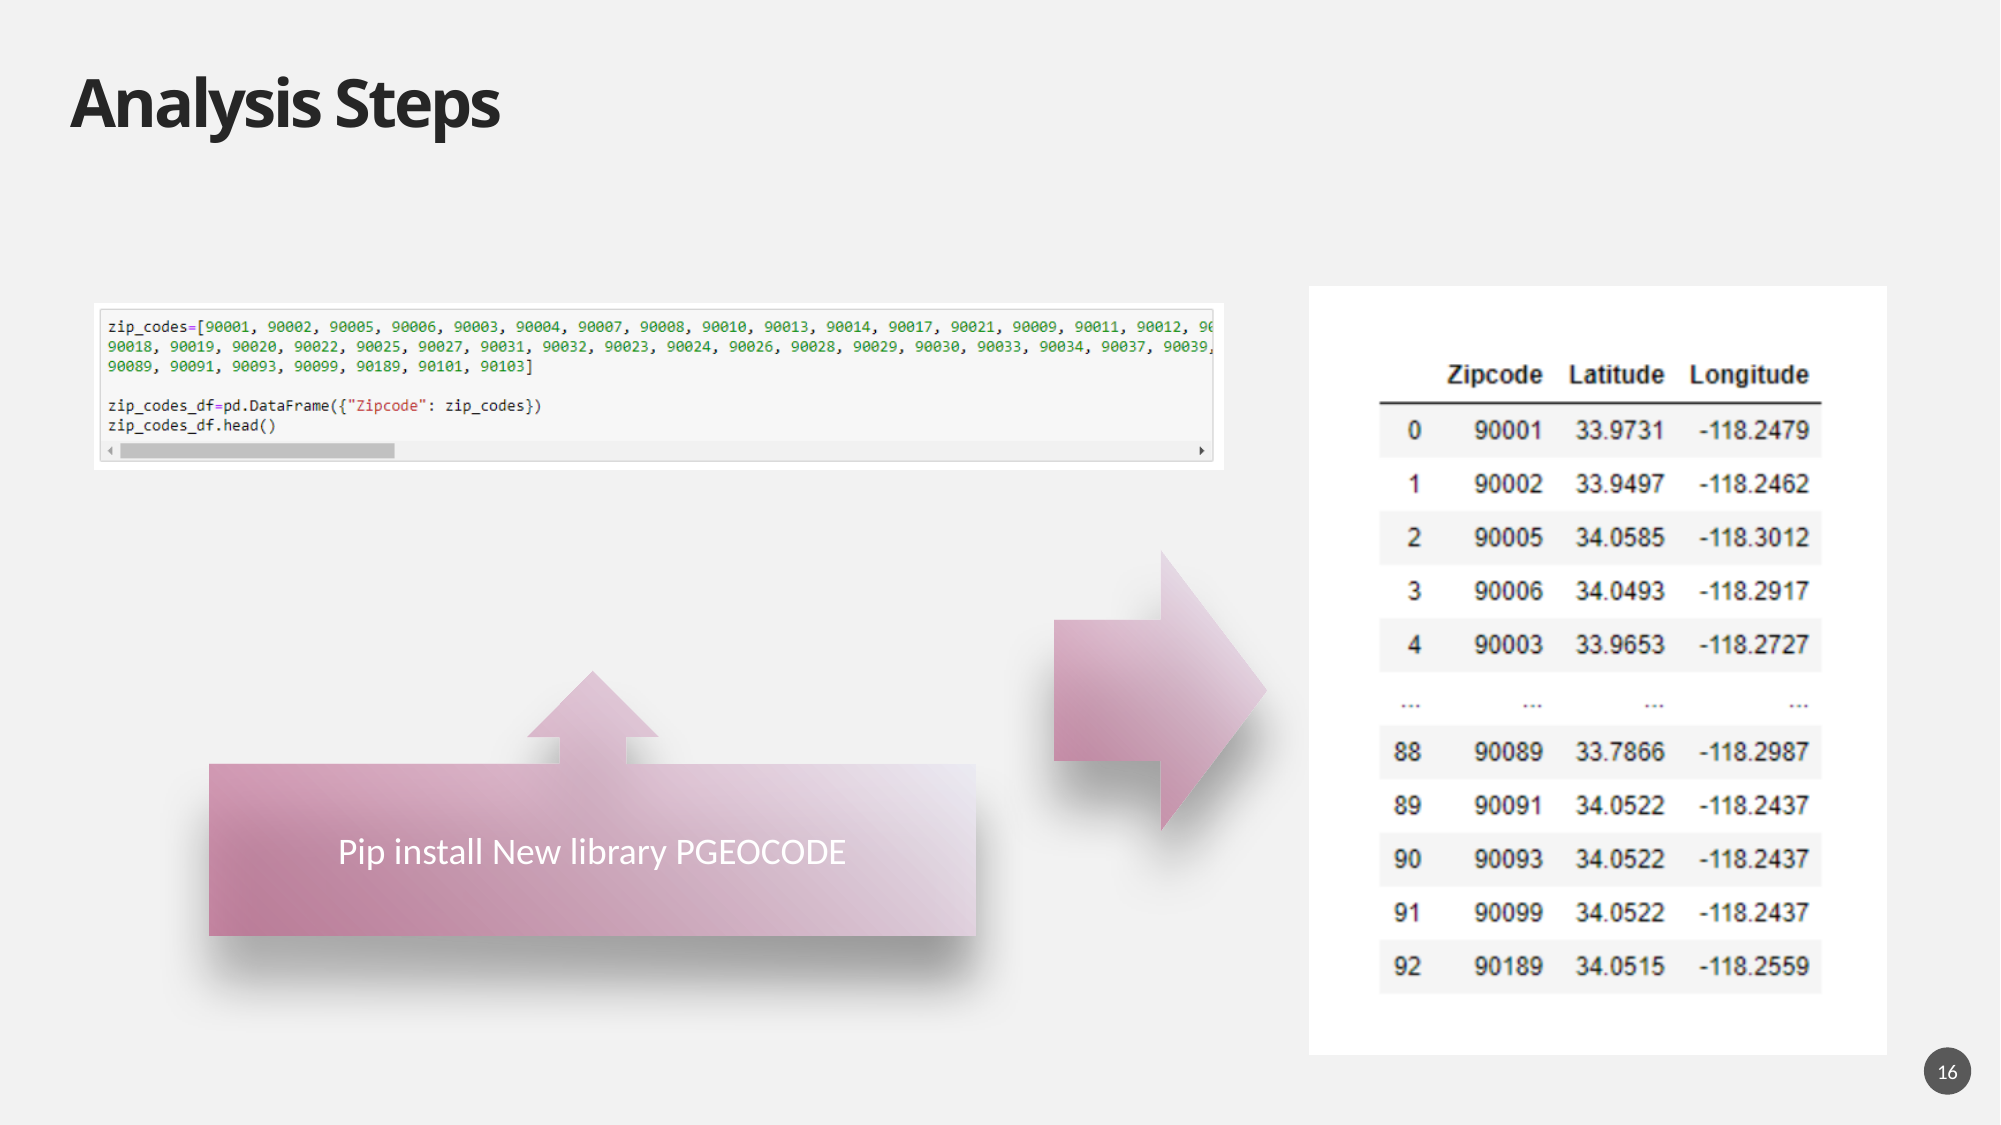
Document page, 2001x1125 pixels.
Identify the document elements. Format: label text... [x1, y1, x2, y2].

picture [94, 303, 1224, 470]
text_box Pip install New library PGEOCODE [208, 669, 977, 937]
text_box [1053, 546, 1269, 834]
picture [1309, 286, 1887, 1055]
slide_number 16 [1923, 1047, 1972, 1095]
title Analysis Steps [70, 70, 1930, 142]
